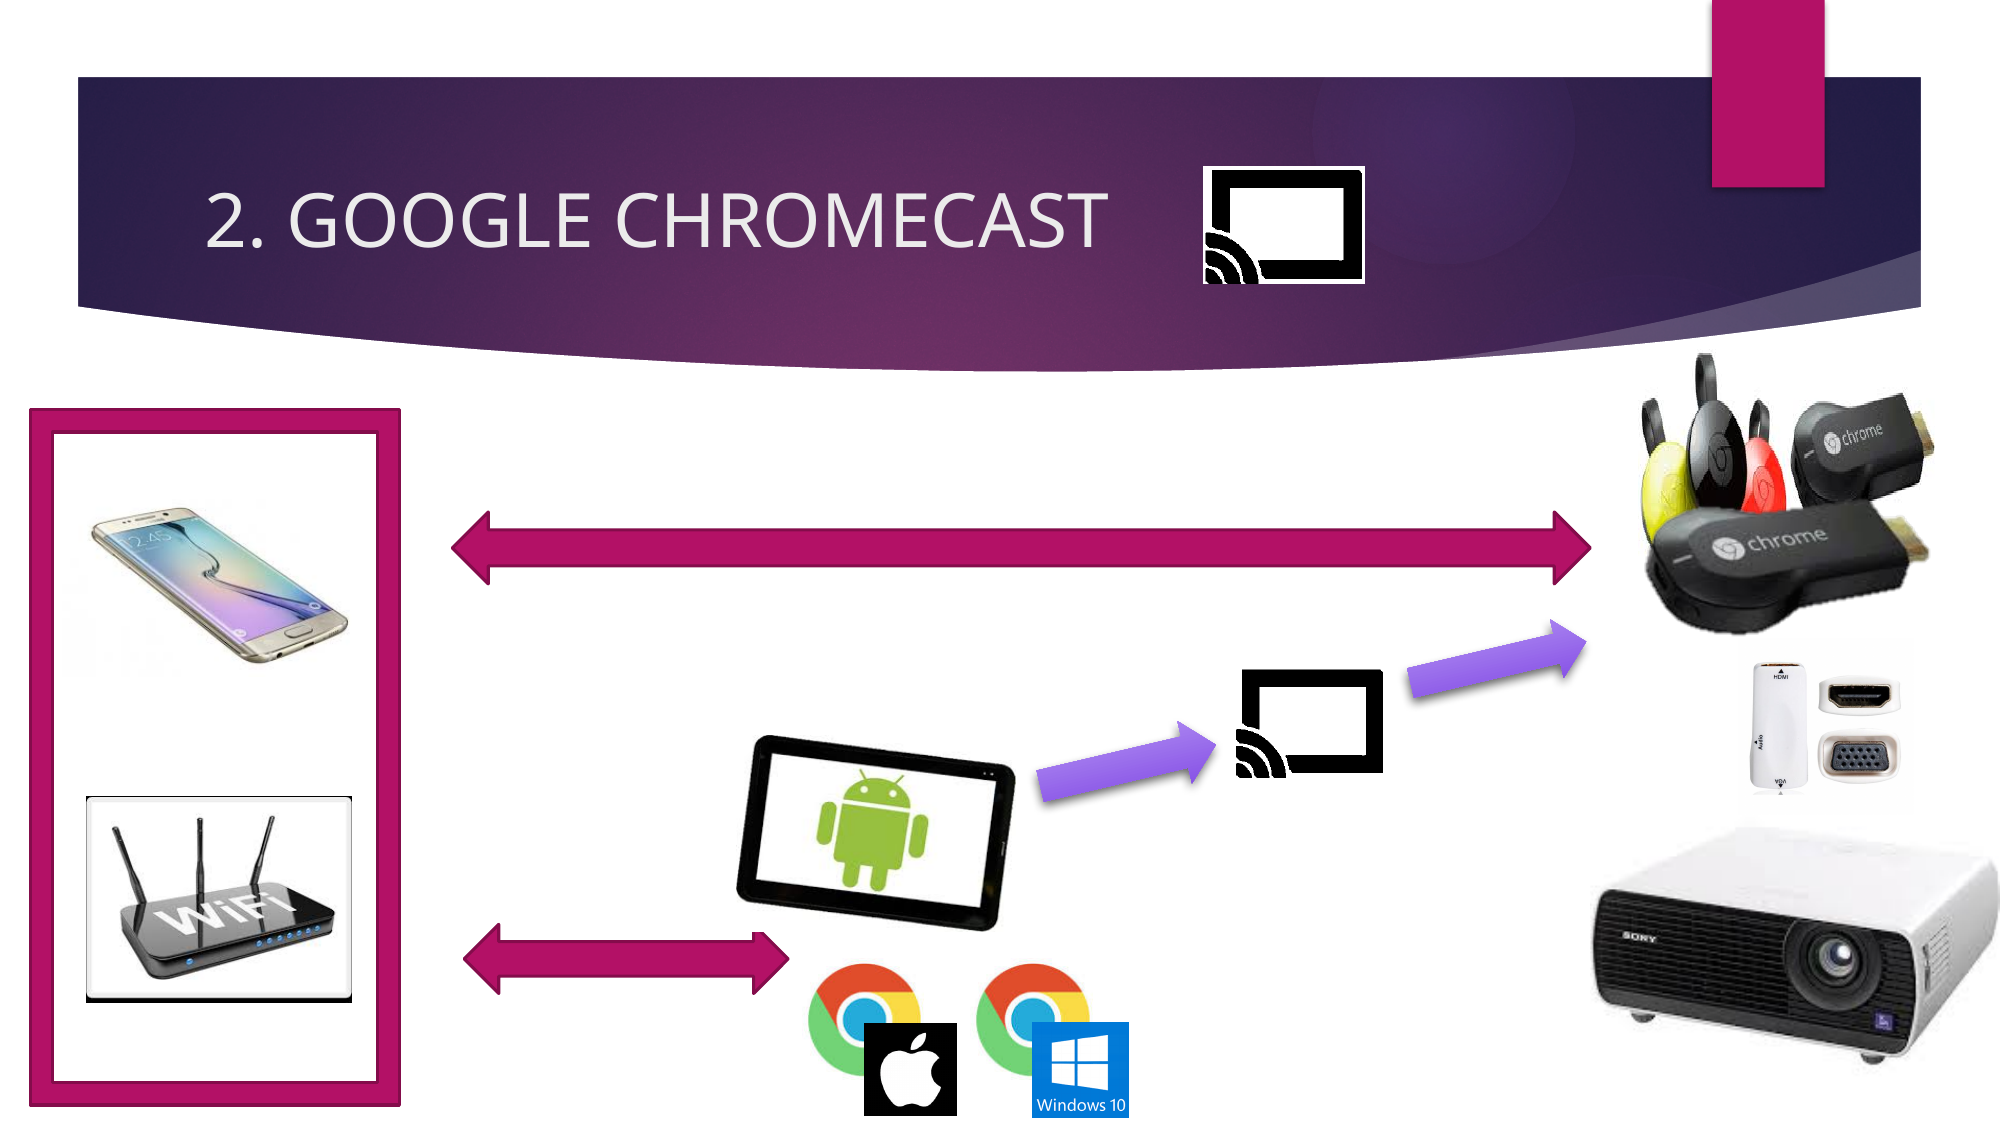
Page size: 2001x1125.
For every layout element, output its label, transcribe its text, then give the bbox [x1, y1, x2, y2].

text_box [451, 510, 1592, 586]
picture [1589, 349, 2000, 1125]
text_box [29, 408, 401, 1107]
text_box [1036, 721, 1216, 802]
picture [61, 490, 369, 677]
picture [802, 958, 957, 1116]
picture [86, 796, 352, 1004]
title 2. GOOGLE CHROMECAST [189, 159, 1739, 276]
picture [1203, 165, 1365, 285]
text_box [463, 922, 790, 995]
picture [736, 735, 1016, 932]
text_box [1407, 619, 1587, 698]
picture [1234, 666, 1387, 779]
picture [970, 958, 1129, 1119]
